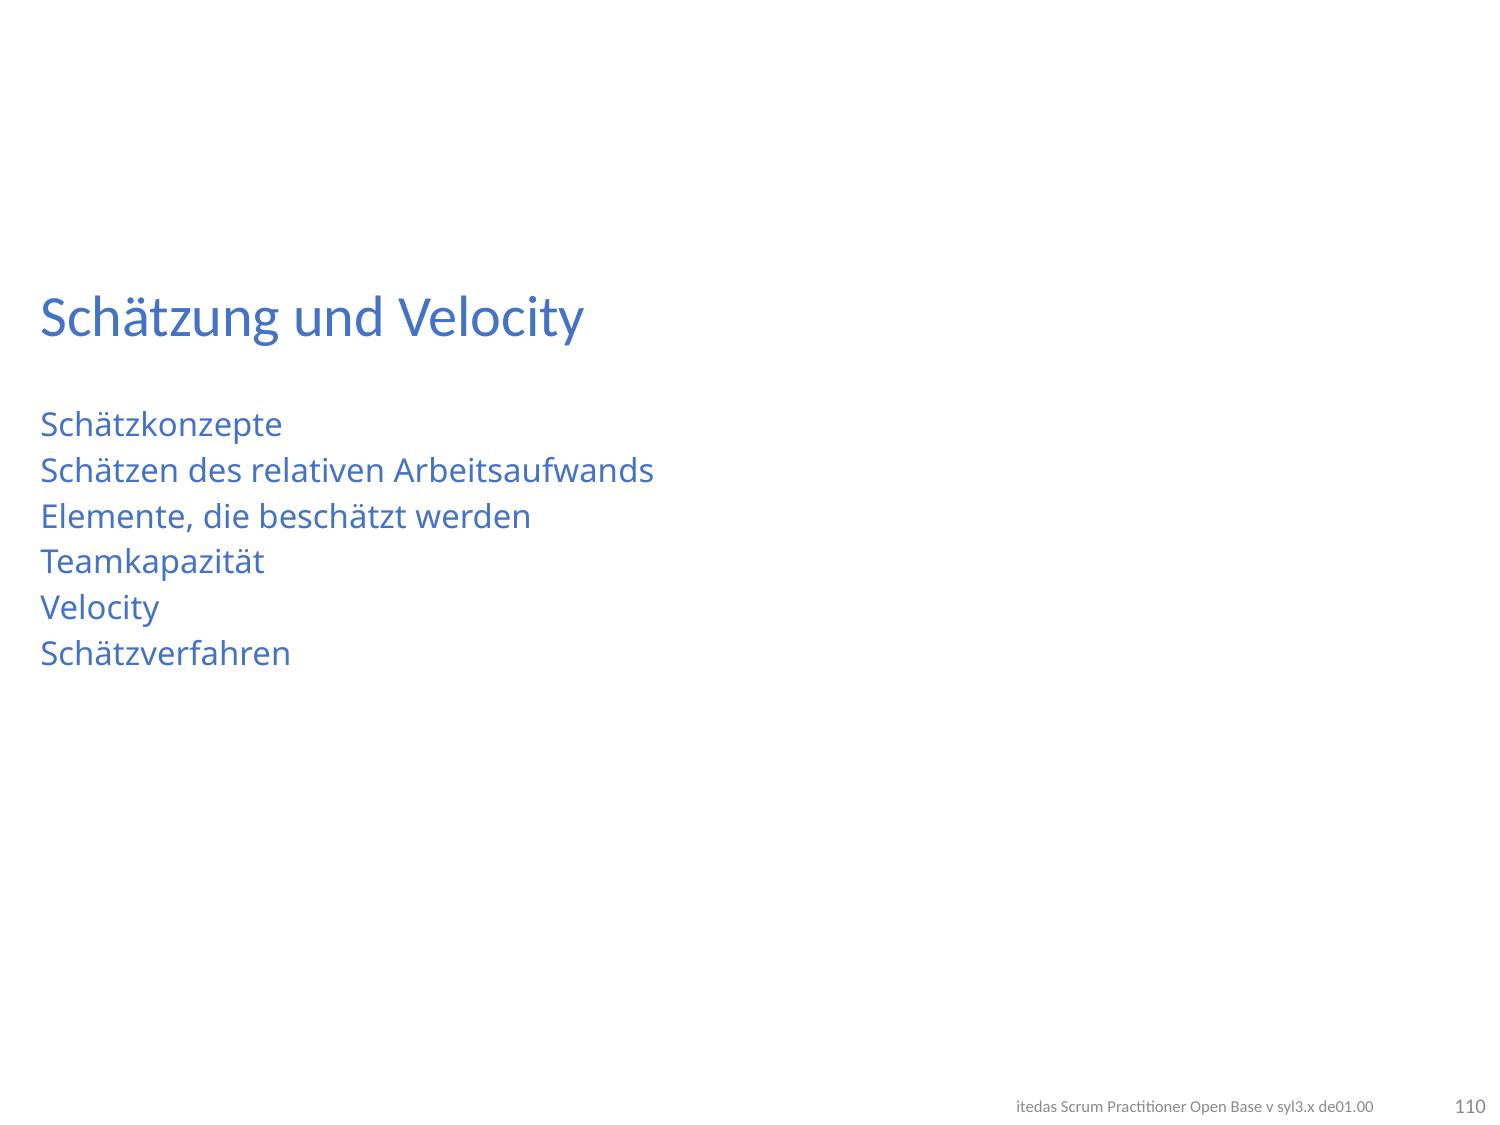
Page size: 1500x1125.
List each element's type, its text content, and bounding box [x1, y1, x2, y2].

slide_number 110 [1387, 1092, 1487, 1123]
footer itedas Scrum Practitioner Open Base v syl3.x de01.00 [874, 1095, 1375, 1120]
list Schätzkonzepte Schätzen des relativen Arbeitsaufwands Elemente, die beschätzt werden Teamkapazität Velocity Schätzverfahren [40, 400, 1460, 681]
title Schätzung und Velocity [40, 277, 1460, 357]
